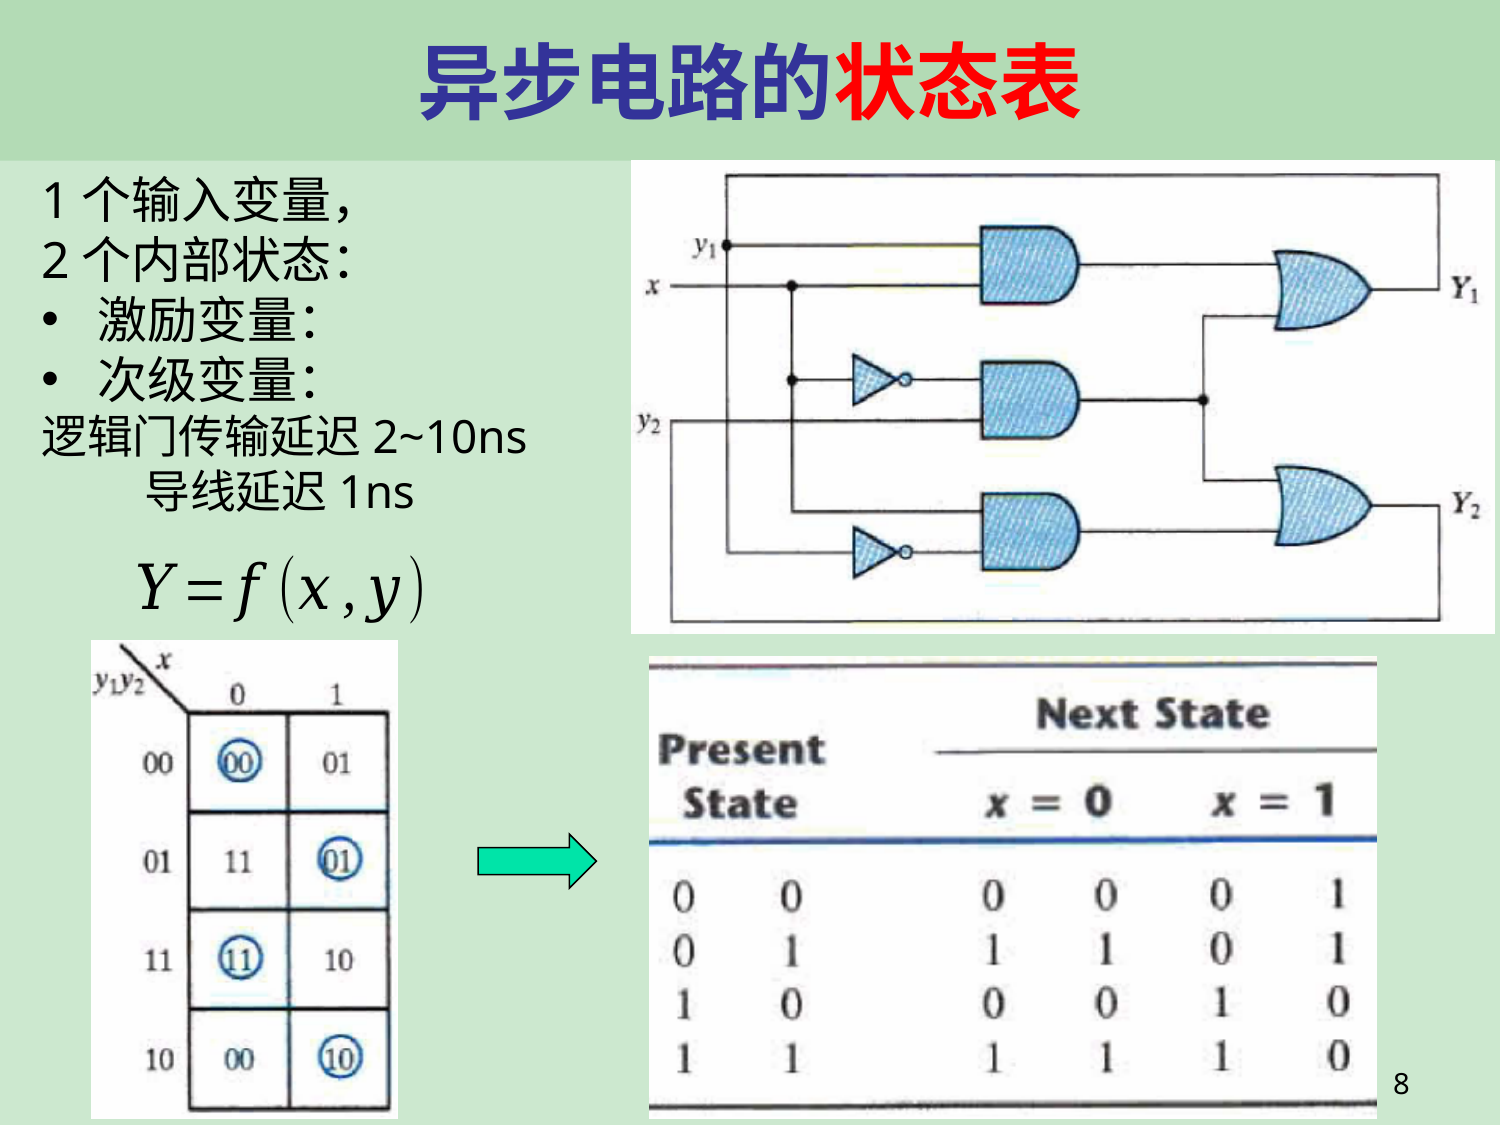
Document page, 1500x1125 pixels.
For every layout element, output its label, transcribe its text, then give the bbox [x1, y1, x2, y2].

title 异步电路的状态表 [17, 11, 1483, 149]
picture [91, 640, 399, 1120]
text_box [478, 834, 597, 889]
picture [648, 656, 1377, 1120]
slide_number 8 [1382, 1037, 1426, 1113]
picture [631, 160, 1495, 634]
